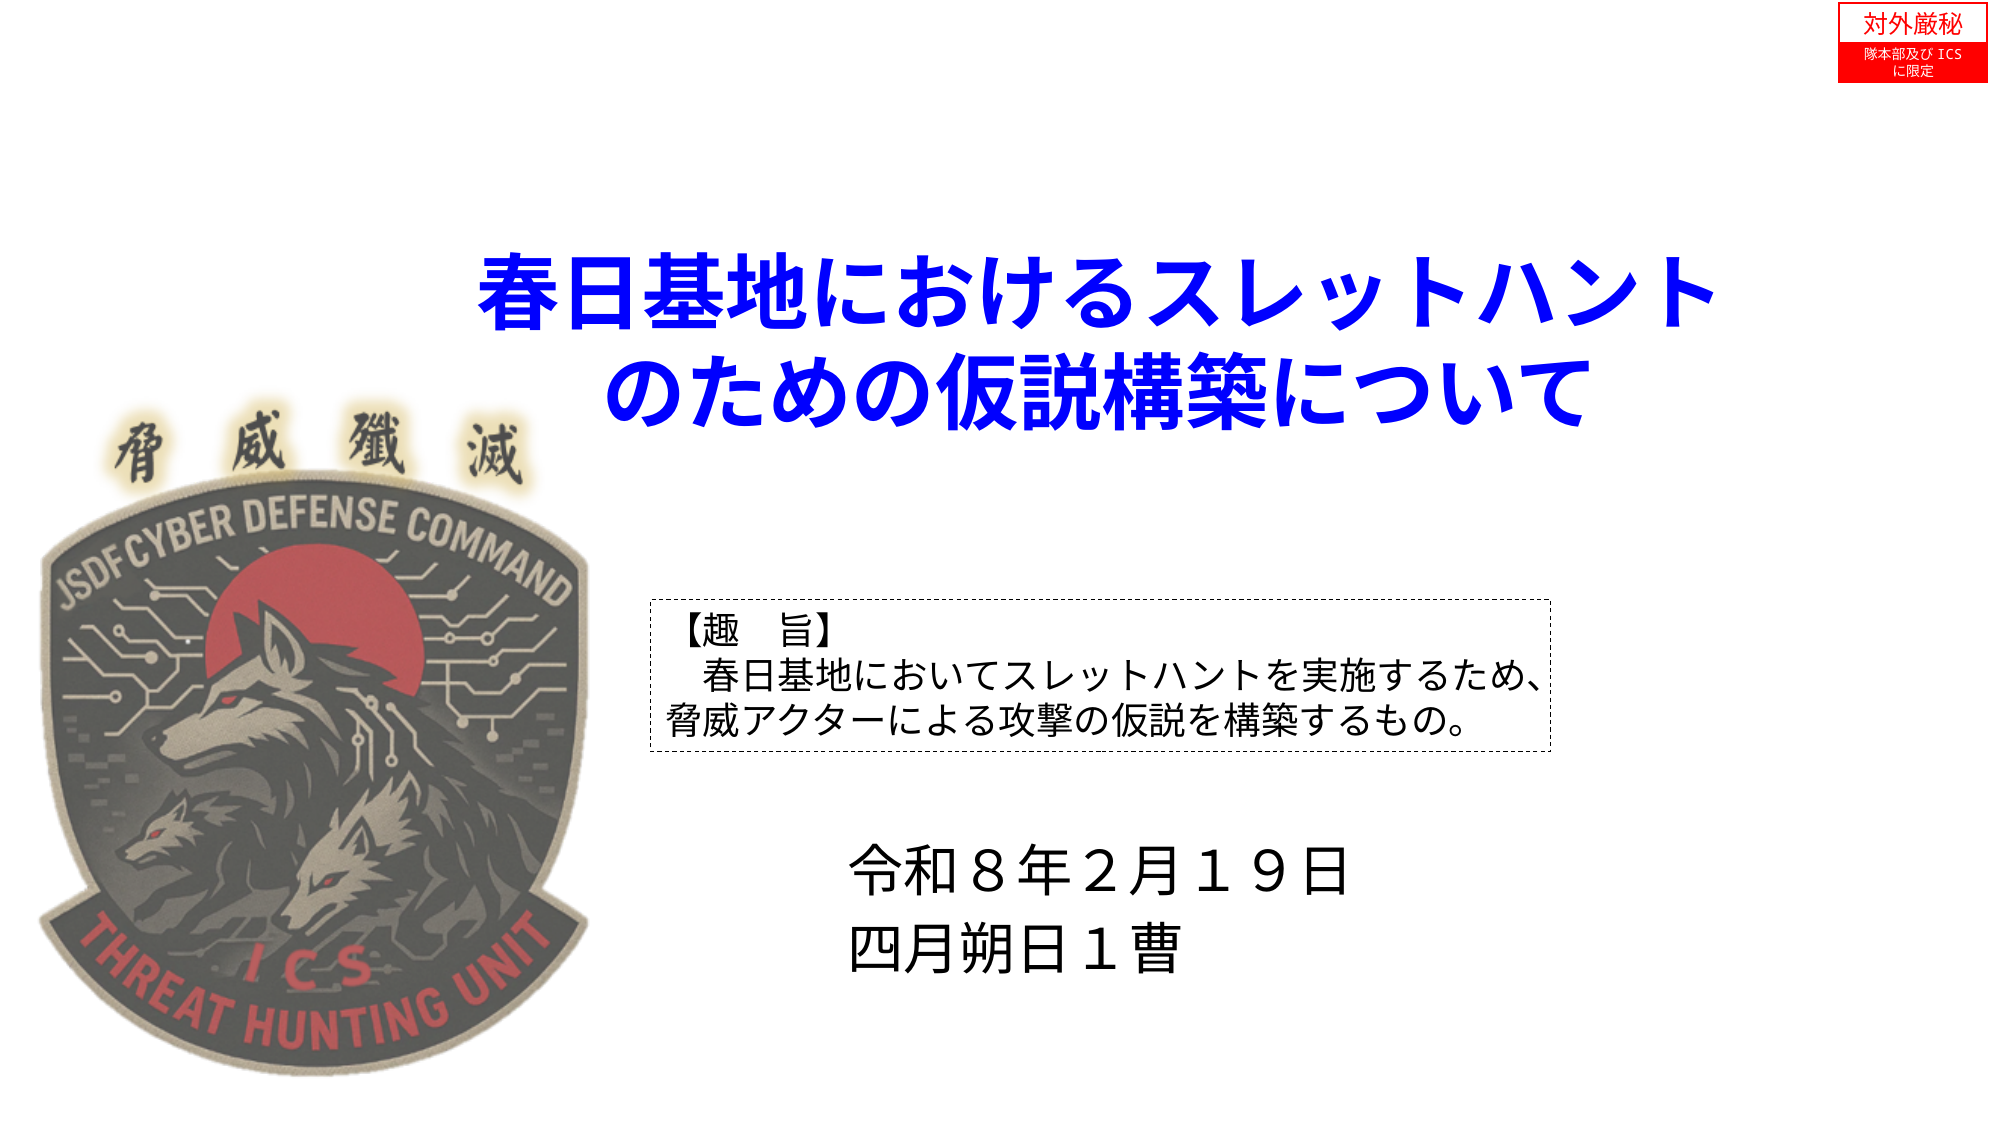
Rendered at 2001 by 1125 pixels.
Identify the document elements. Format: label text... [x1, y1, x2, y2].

text_box 春日基地におけるスレットハント のための仮説構築について [414, 232, 1787, 448]
table_cell JNDI脆弱性、リモートコマンド実行 [0, 383, 638, 1090]
text_box 令和８年２月１９日 四月朔日１曹 [835, 829, 1366, 987]
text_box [1839, 3, 1988, 82]
text_box 【趣 旨】 春日基地においてスレットハントを実施するため、 脅威アクターによる攻撃の仮説を構築するもの。 [649, 599, 1552, 752]
